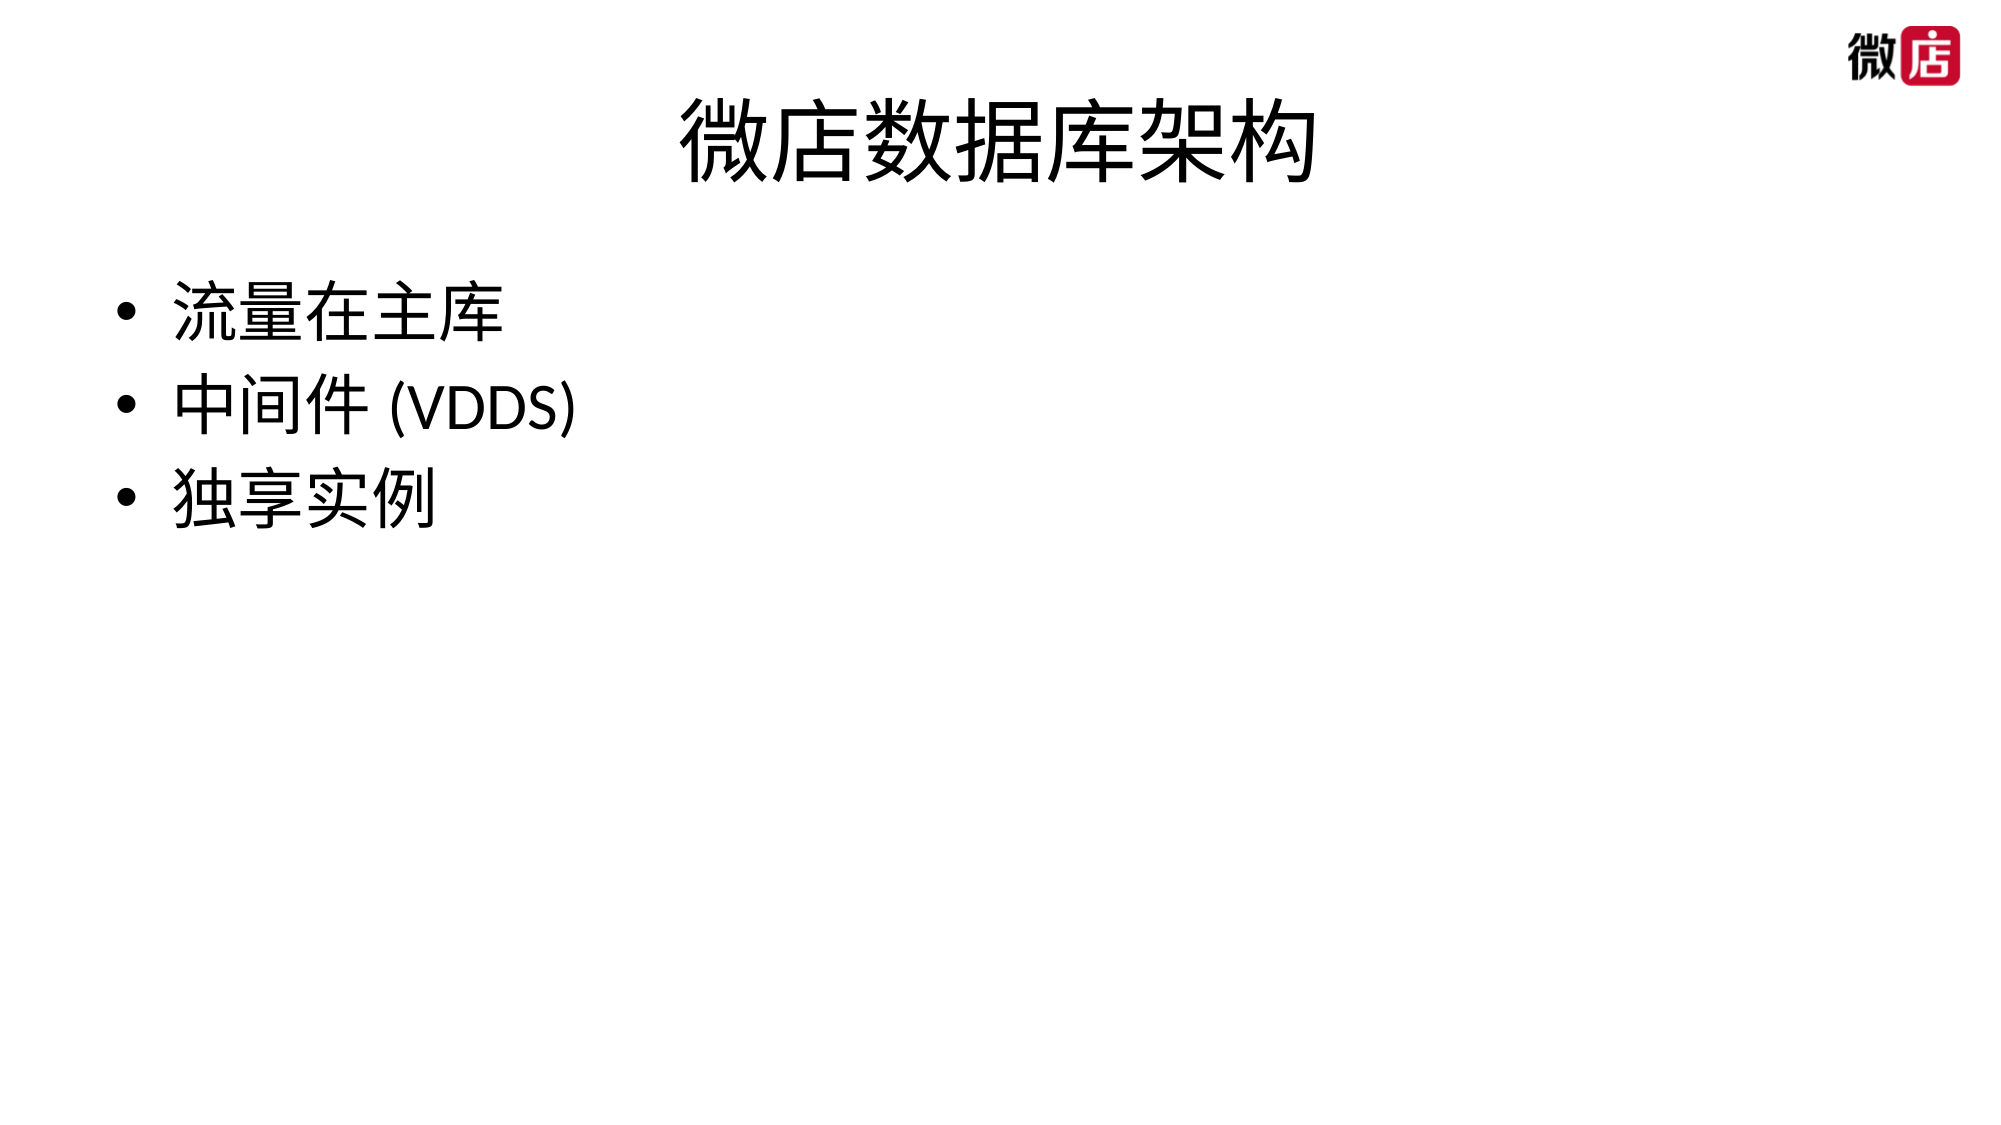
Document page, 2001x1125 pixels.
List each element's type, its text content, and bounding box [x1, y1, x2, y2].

list 流量在主库 中间件(VDDS) 独享实例 [99, 262, 1900, 1005]
picture [1839, 26, 1976, 90]
title 微店数据库架构 [99, 45, 1900, 233]
